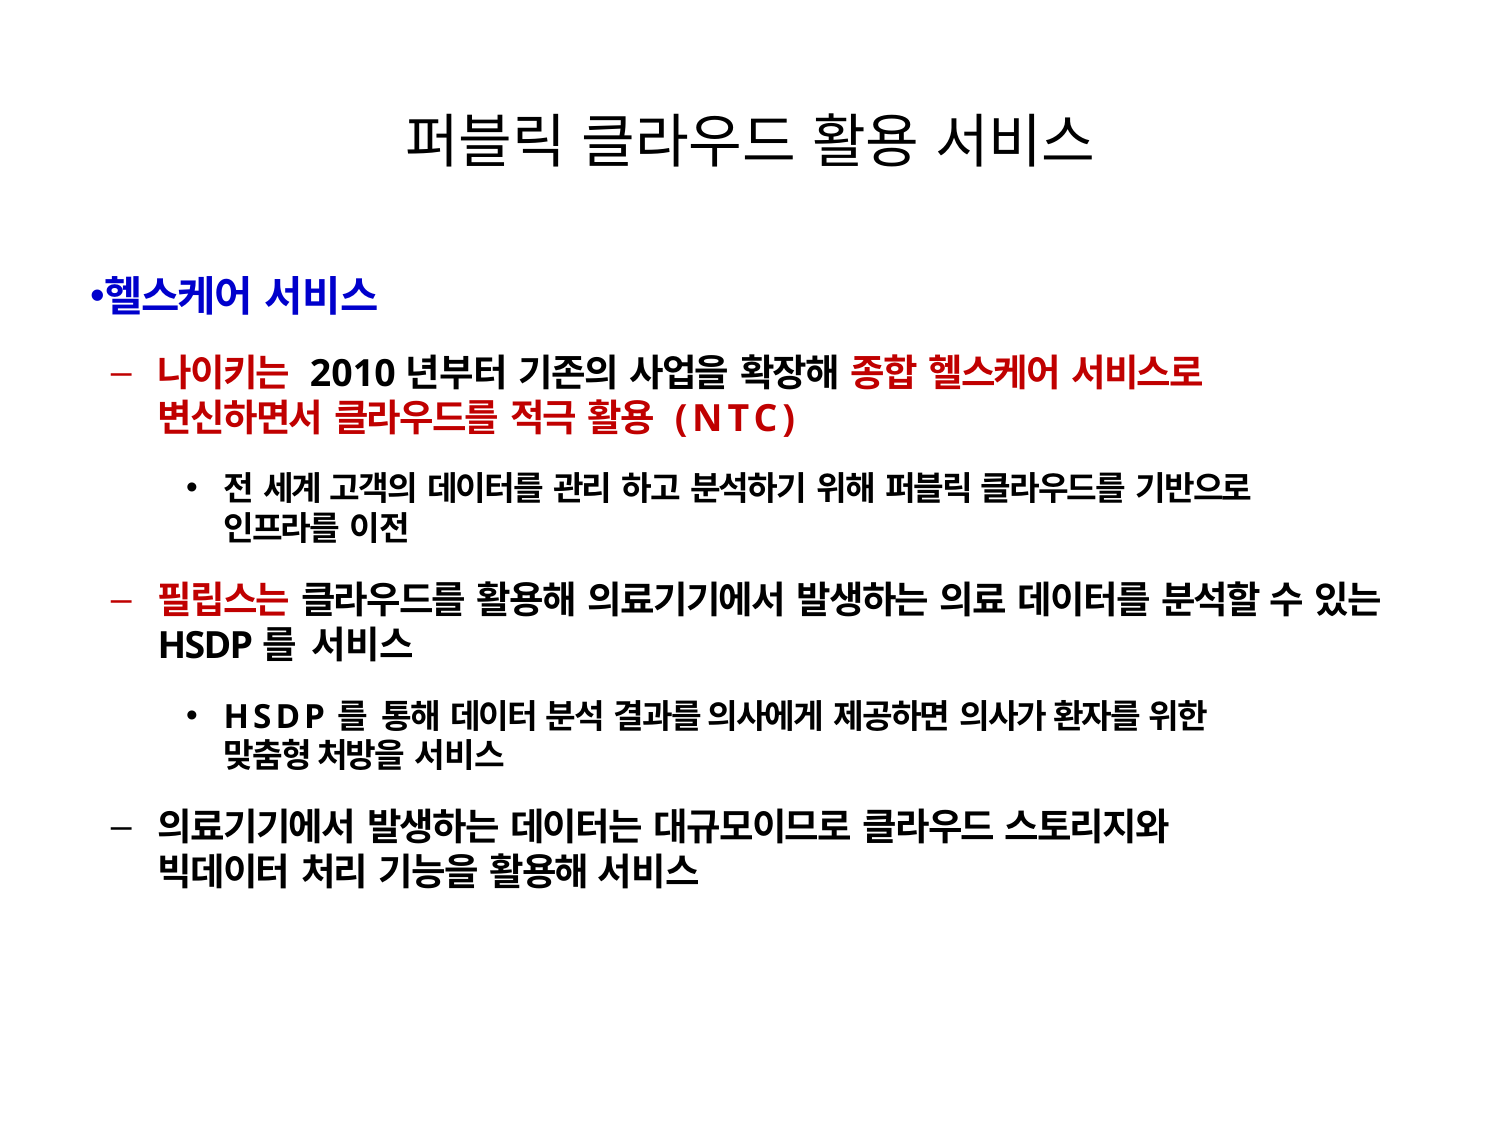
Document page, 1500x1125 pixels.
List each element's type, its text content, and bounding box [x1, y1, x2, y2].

title 퍼블릭 클라우드 활용 서비스 [75, 45, 1425, 233]
list 헬스케어 서비스 나이키는 2010년부터 기존의 사업을 확장해 종합 헬스케어 서비스로 변신하면서 클라우드를 적극 활용 (NTC) 전 세계 고객의 데이터를 관리 하고 분석하기 위해 퍼블릭 클라우드를 기반으로 인프라를 이전 필립스는 클라우드를 활용해 의료기기에서 발생하는 의료 데이터를 분석할 수 있는 HSDP를 서비스 HSDP를 통해 데이터 분석 결과를 의사에게 제공하면 의사가 환자를 위한 맞춤형 처방을 서비스 의료기기에서 발생하는 데이터는 대규모이므로 클라우드 스토리지와 빅데이터 처리 기능을 활용해 서비스 [75, 262, 1425, 1005]
